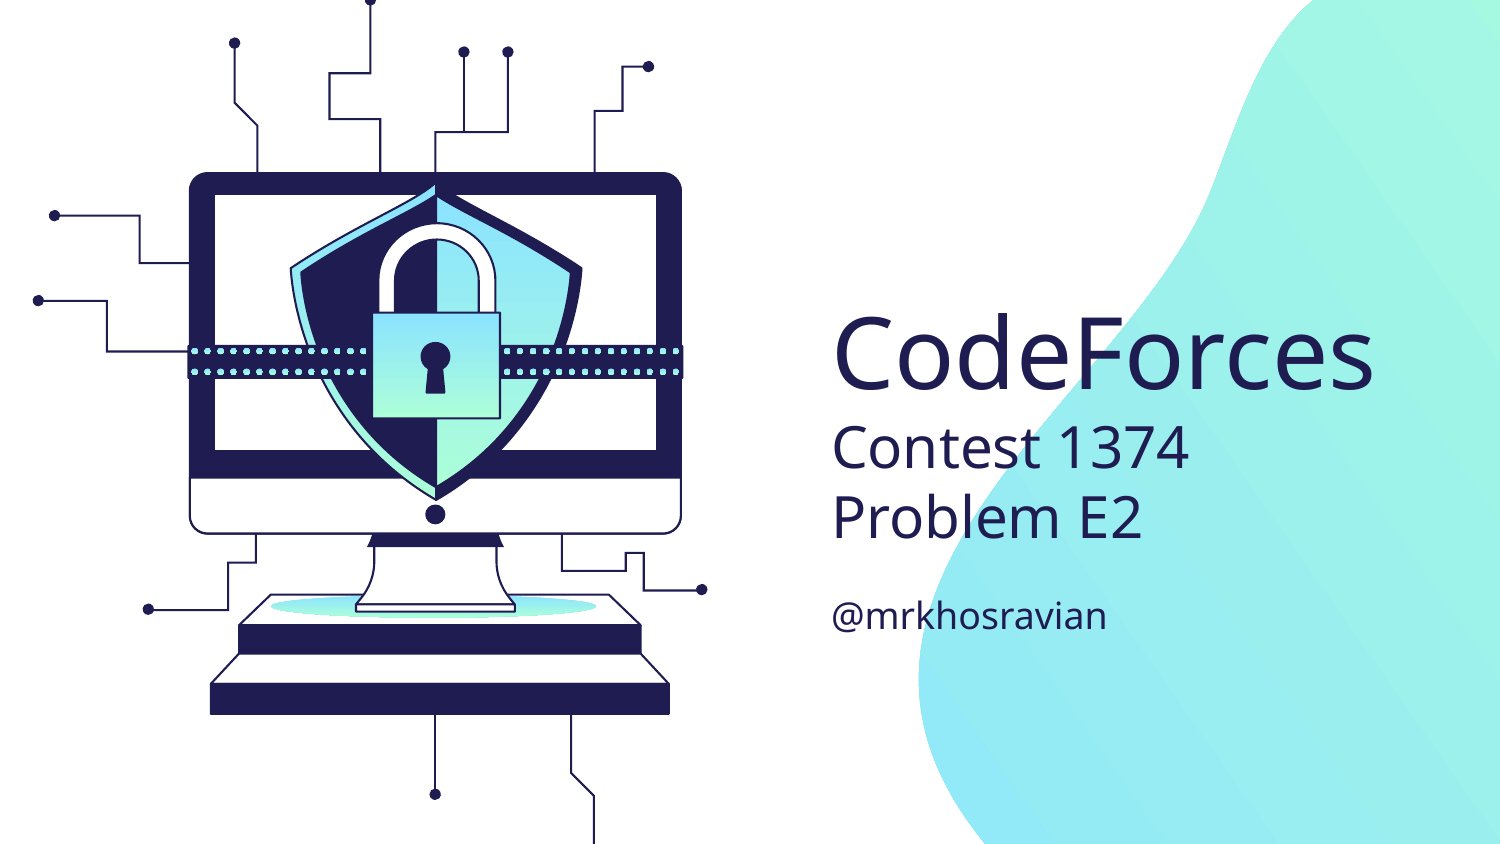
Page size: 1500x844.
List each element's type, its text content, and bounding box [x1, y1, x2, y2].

title CodeForces Contest 1374 Problem E2 [816, 86, 1435, 565]
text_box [31, 0, 708, 844]
subtitle @mrkhosravian [816, 577, 1452, 708]
text_box [920, 0, 1500, 844]
